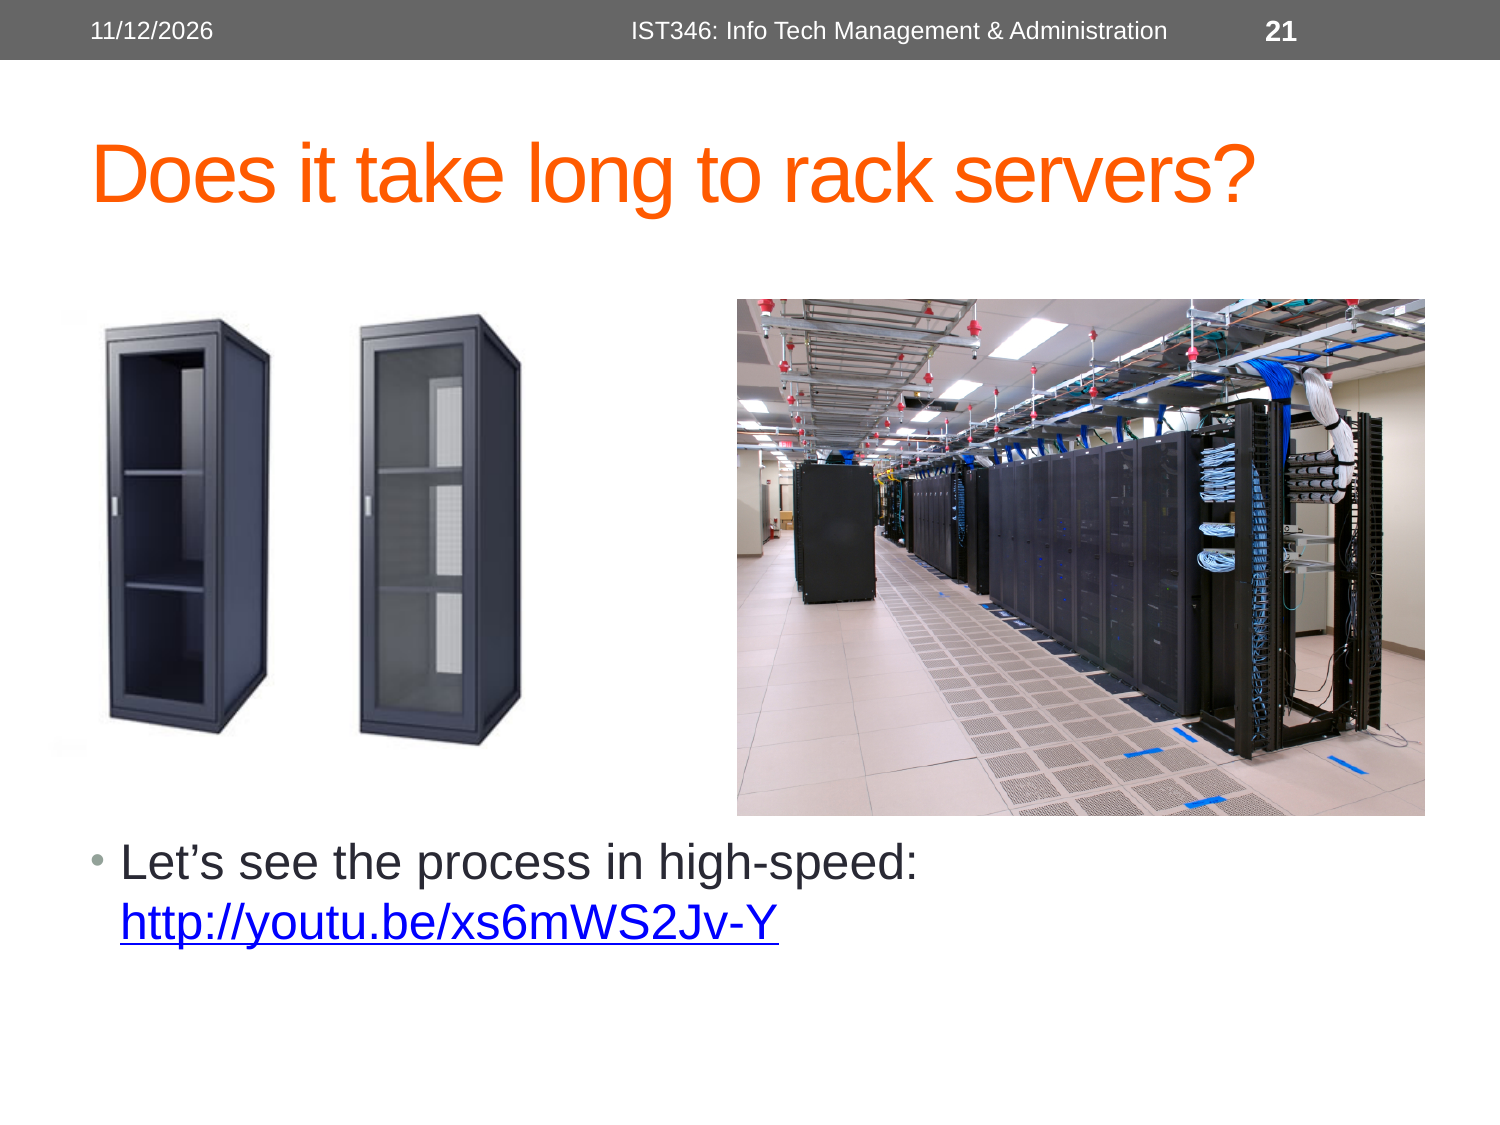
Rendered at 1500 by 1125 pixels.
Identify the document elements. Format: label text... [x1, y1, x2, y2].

list Let’s see the process in high-speed: http://youtu.be/xs6mWS2Jv-Y [75, 262, 1425, 1063]
title Does it take long to rack servers? [75, 87, 1425, 250]
picture [24, 298, 591, 758]
slide_number 21 [1250, 3, 1425, 57]
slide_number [75, 3, 550, 57]
picture [737, 299, 1426, 816]
footer IST346: Info Tech Management & Administration [562, 3, 1238, 57]
